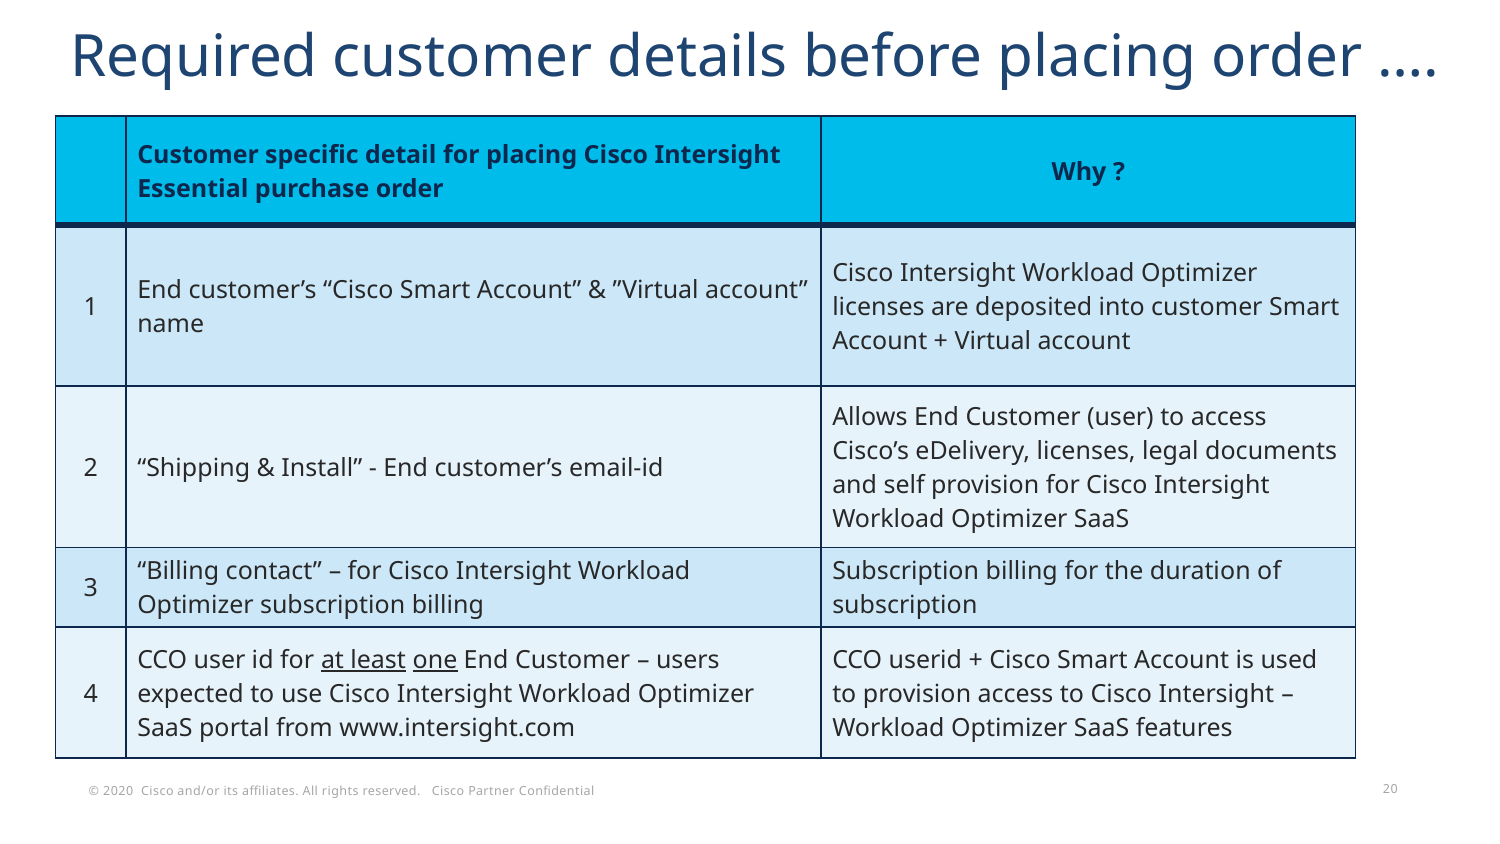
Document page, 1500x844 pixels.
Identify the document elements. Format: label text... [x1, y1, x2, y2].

table_cell 1 [56, 228, 125, 385]
table_cell Allows End Customer (user) to access Cisco’s eDelivery, licenses, legal documents and self provision for Cisco Intersight Workload Optimizer SaaS [822, 387, 1355, 547]
table_cell Cisco Intersight Workload Optimizer licenses are deposited into customer Smart Account + Virtual account [822, 228, 1355, 385]
table_header Why ? [822, 117, 1355, 222]
table_cell End customer’s “Cisco Smart Account” & ”Virtual account” name [127, 228, 820, 385]
table_header Customer specific detail for placing Cisco Intersight Essential purchase order [127, 117, 820, 222]
table_header [56, 117, 125, 222]
table_cell CCO user id for at least one End Customer – users expected to use Cisco Intersight Workload Optimizer SaaS portal from www.intersight.com [127, 628, 820, 757]
title Required customer details before placing order …. [55, 22, 1482, 98]
table_cell 2 [56, 387, 125, 547]
table_cell “Billing contact” – for Cisco Intersight Workload Optimizer subscription billing [127, 548, 820, 626]
table_cell Subscription billing for the duration of subscription [822, 548, 1355, 626]
table_cell 3 [56, 548, 125, 626]
table_cell CCO userid + Cisco Smart Account is used to provision access to Cisco Intersight – Workload Optimizer SaaS features [822, 628, 1355, 757]
table_cell “Shipping & Install” - End customer’s email-id [127, 387, 820, 547]
table_cell 4 [56, 628, 125, 757]
